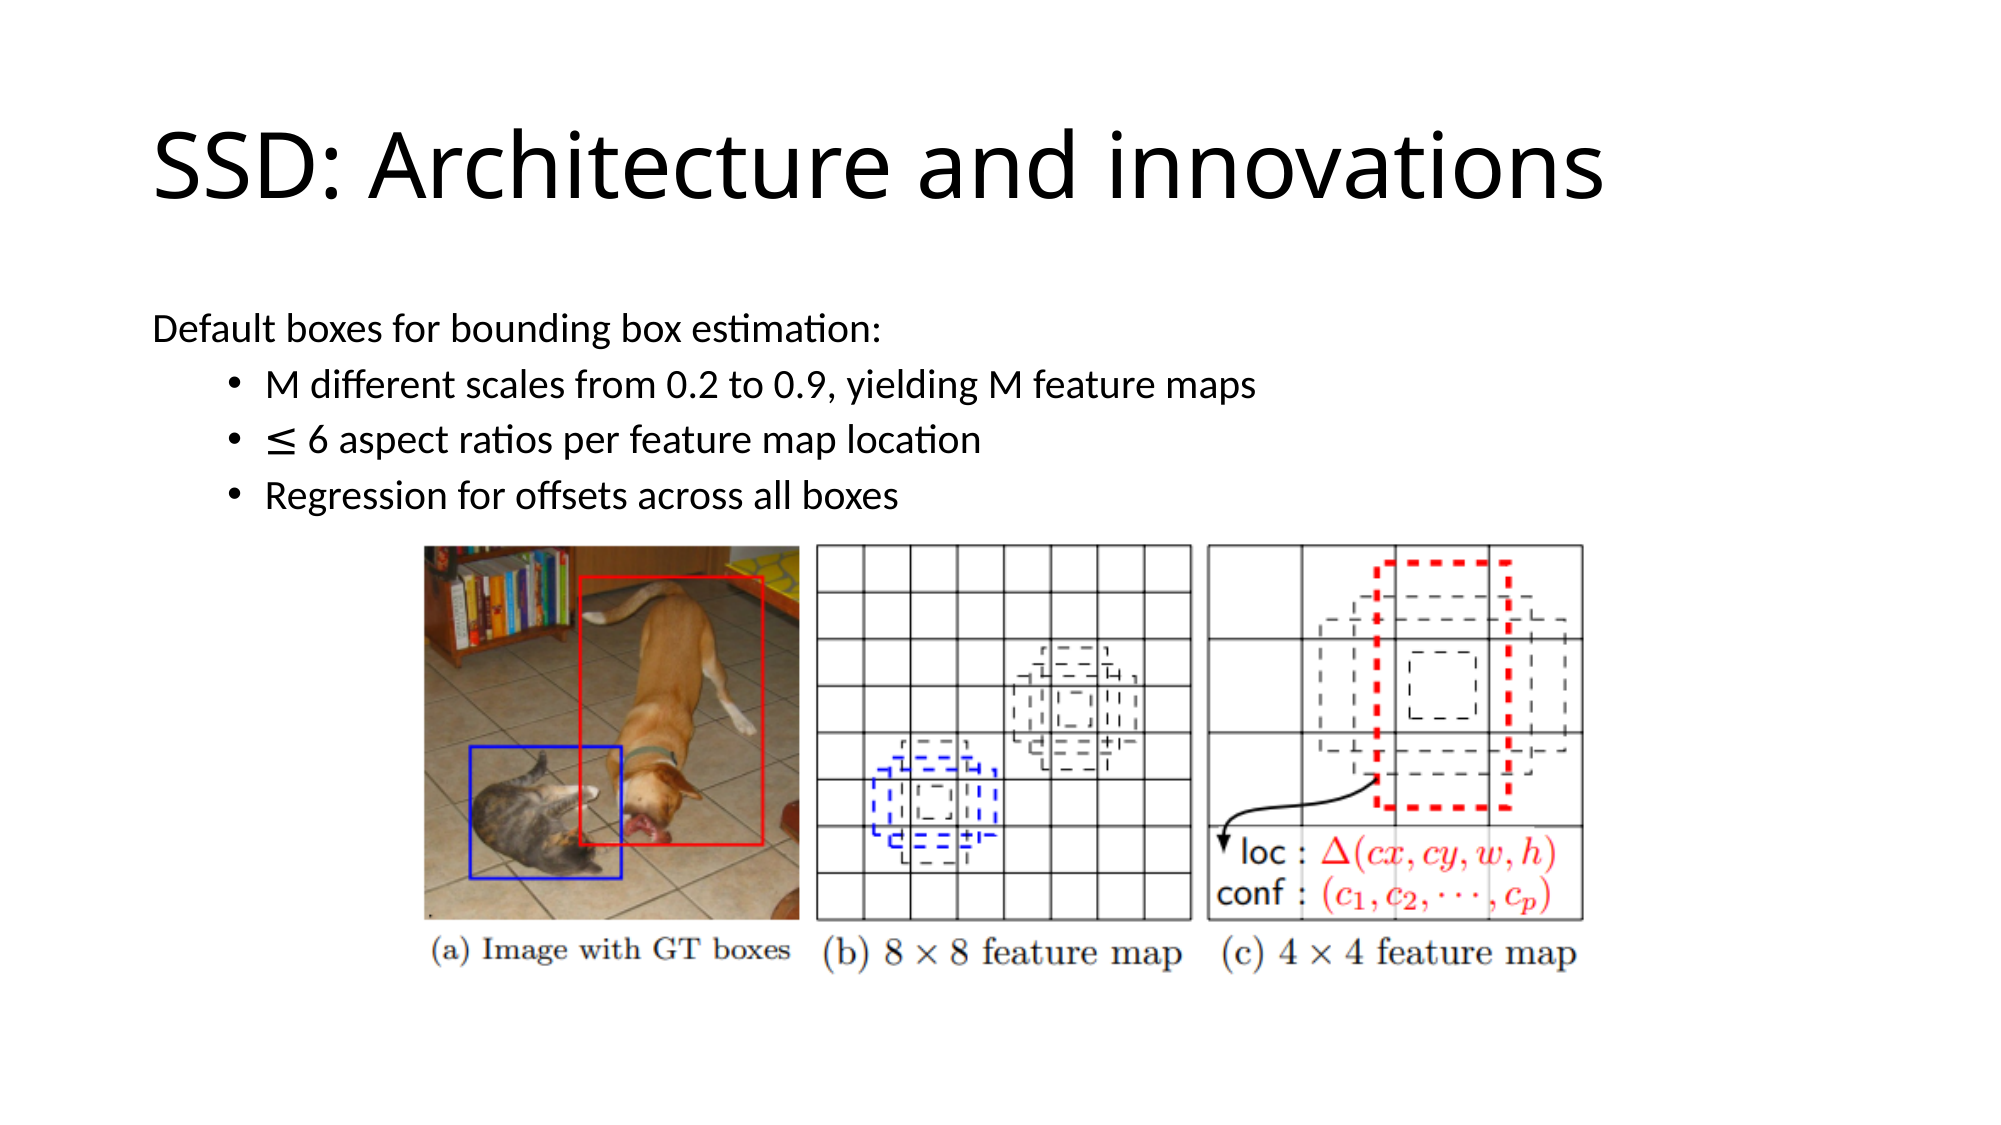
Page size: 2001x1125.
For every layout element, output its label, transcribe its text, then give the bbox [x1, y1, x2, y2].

picture [394, 526, 1606, 983]
title SSD: Architecture and innovations [137, 59, 1863, 278]
list Default boxes for bounding box estimation: M different scales from 0.2 to 0.9, yielding M feature maps ≤ 6 aspect ratios per feature map location Regression for offsets across all boxes [137, 299, 1912, 1014]
